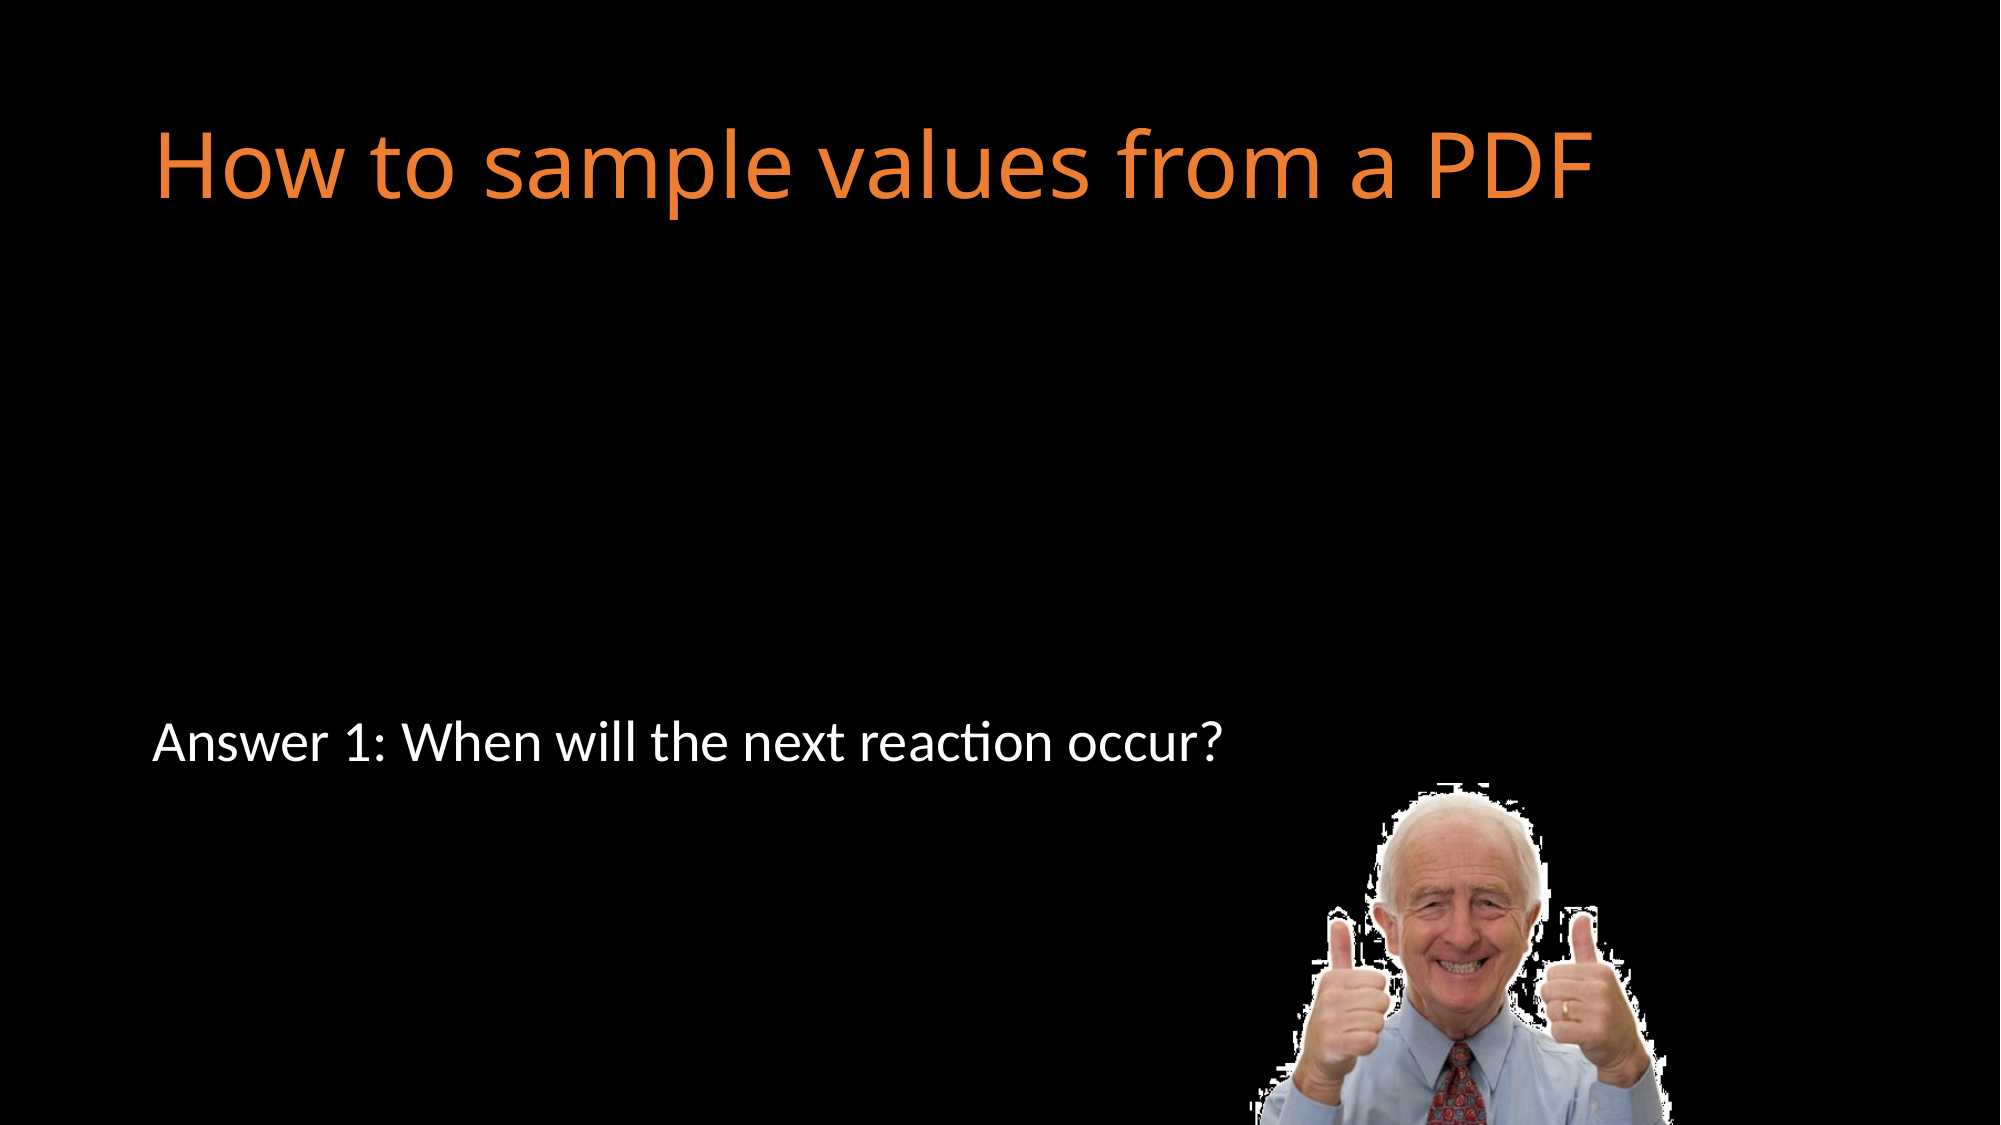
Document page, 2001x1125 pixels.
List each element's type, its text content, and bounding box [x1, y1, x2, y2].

title How to sample values from a PDF [137, 59, 1863, 278]
picture [1241, 783, 1684, 1125]
